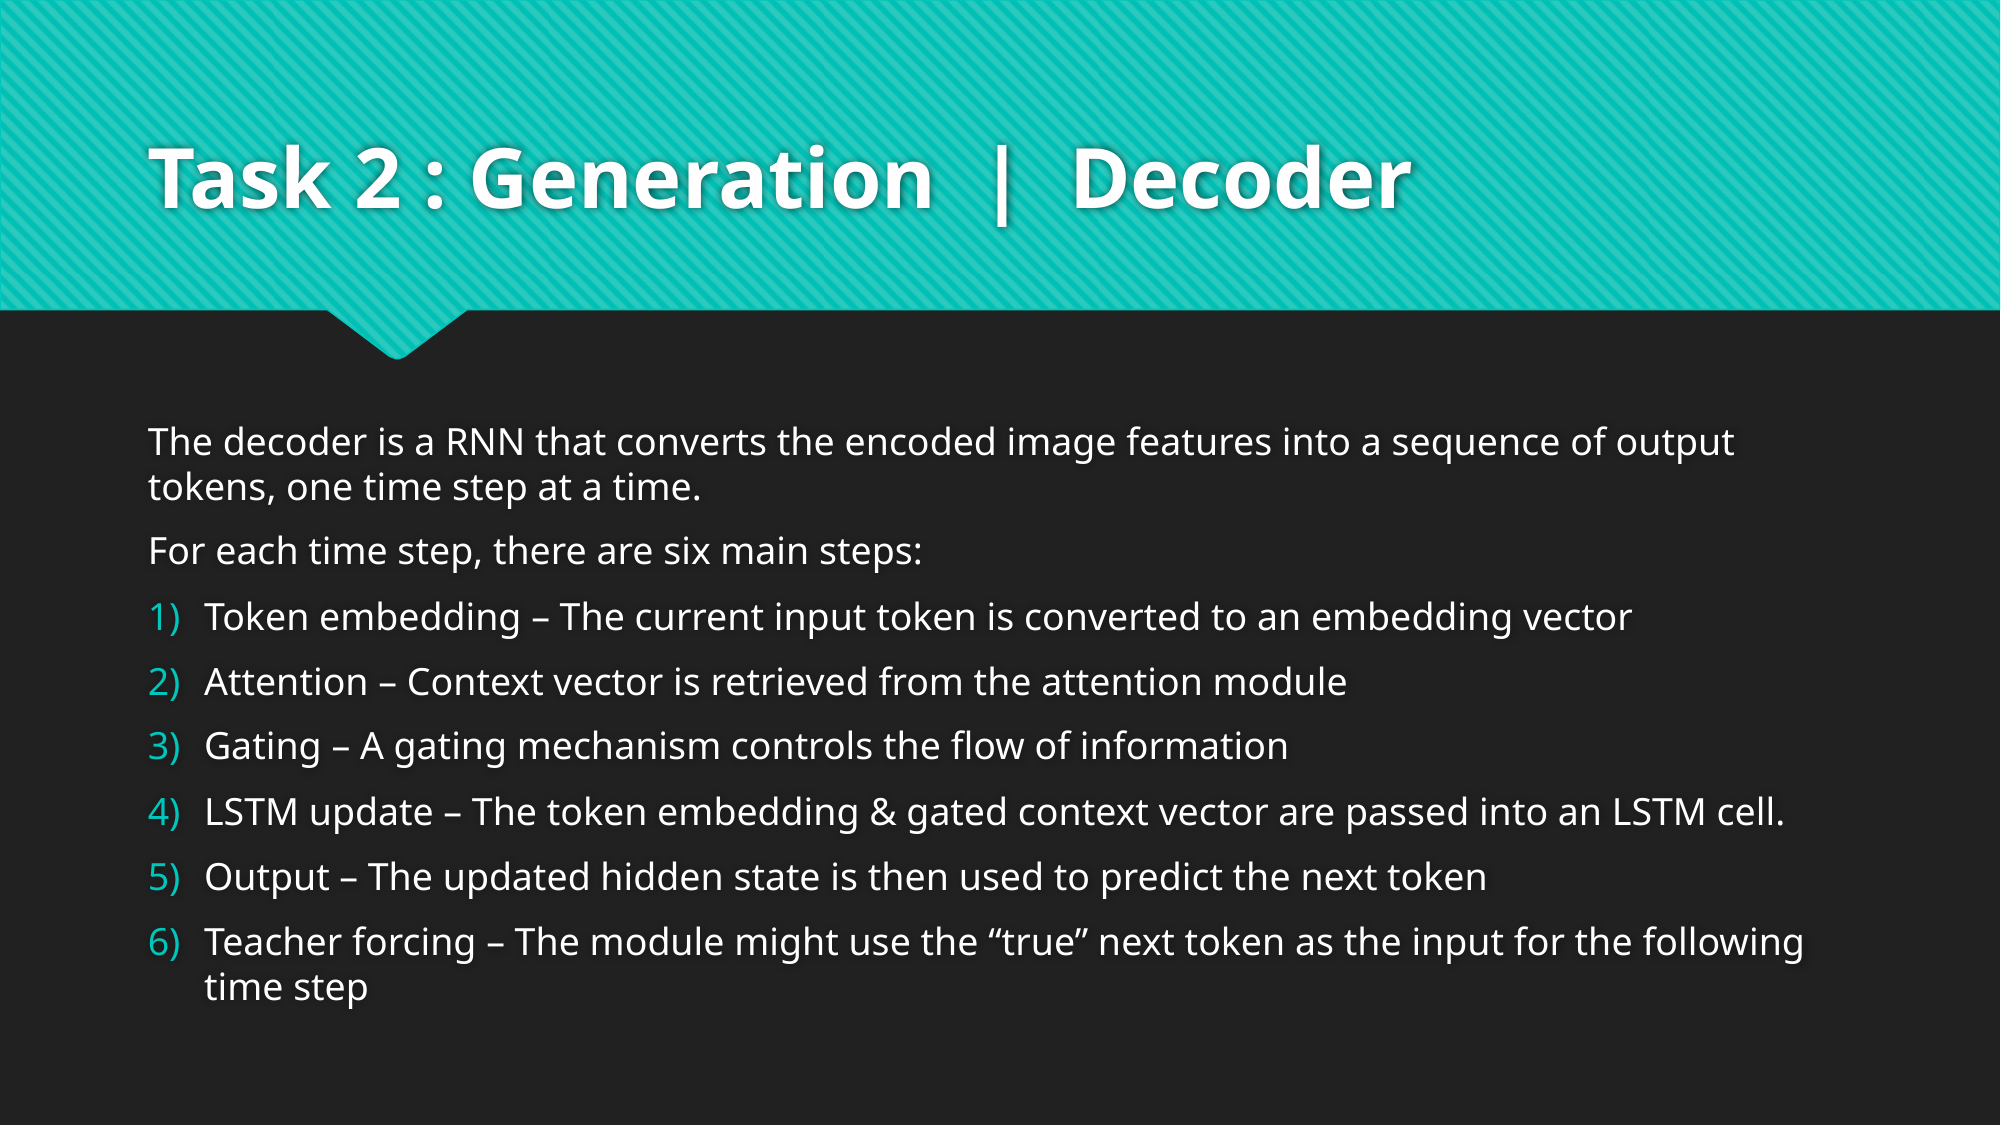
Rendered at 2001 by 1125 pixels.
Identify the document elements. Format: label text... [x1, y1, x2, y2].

title Task 2 : Generation | Decoder [132, 73, 1868, 233]
list The decoder is a RNN that converts the encoded image features into a sequence of output tokens, one time step at a time. For each time step, there are six main steps: Token embedding – The current input token is converted to an embedding vector Attention – Context vector is retrieved from the attention module Gating – A gating mechanism controls the flow of information LSTM update – The token embedding & gated context vector are passed into an LSTM cell. Output – The updated hidden state is then used to predict the next token Teacher forcing – The module might use the “true” next token as the input for the following time step [132, 373, 1865, 1052]
